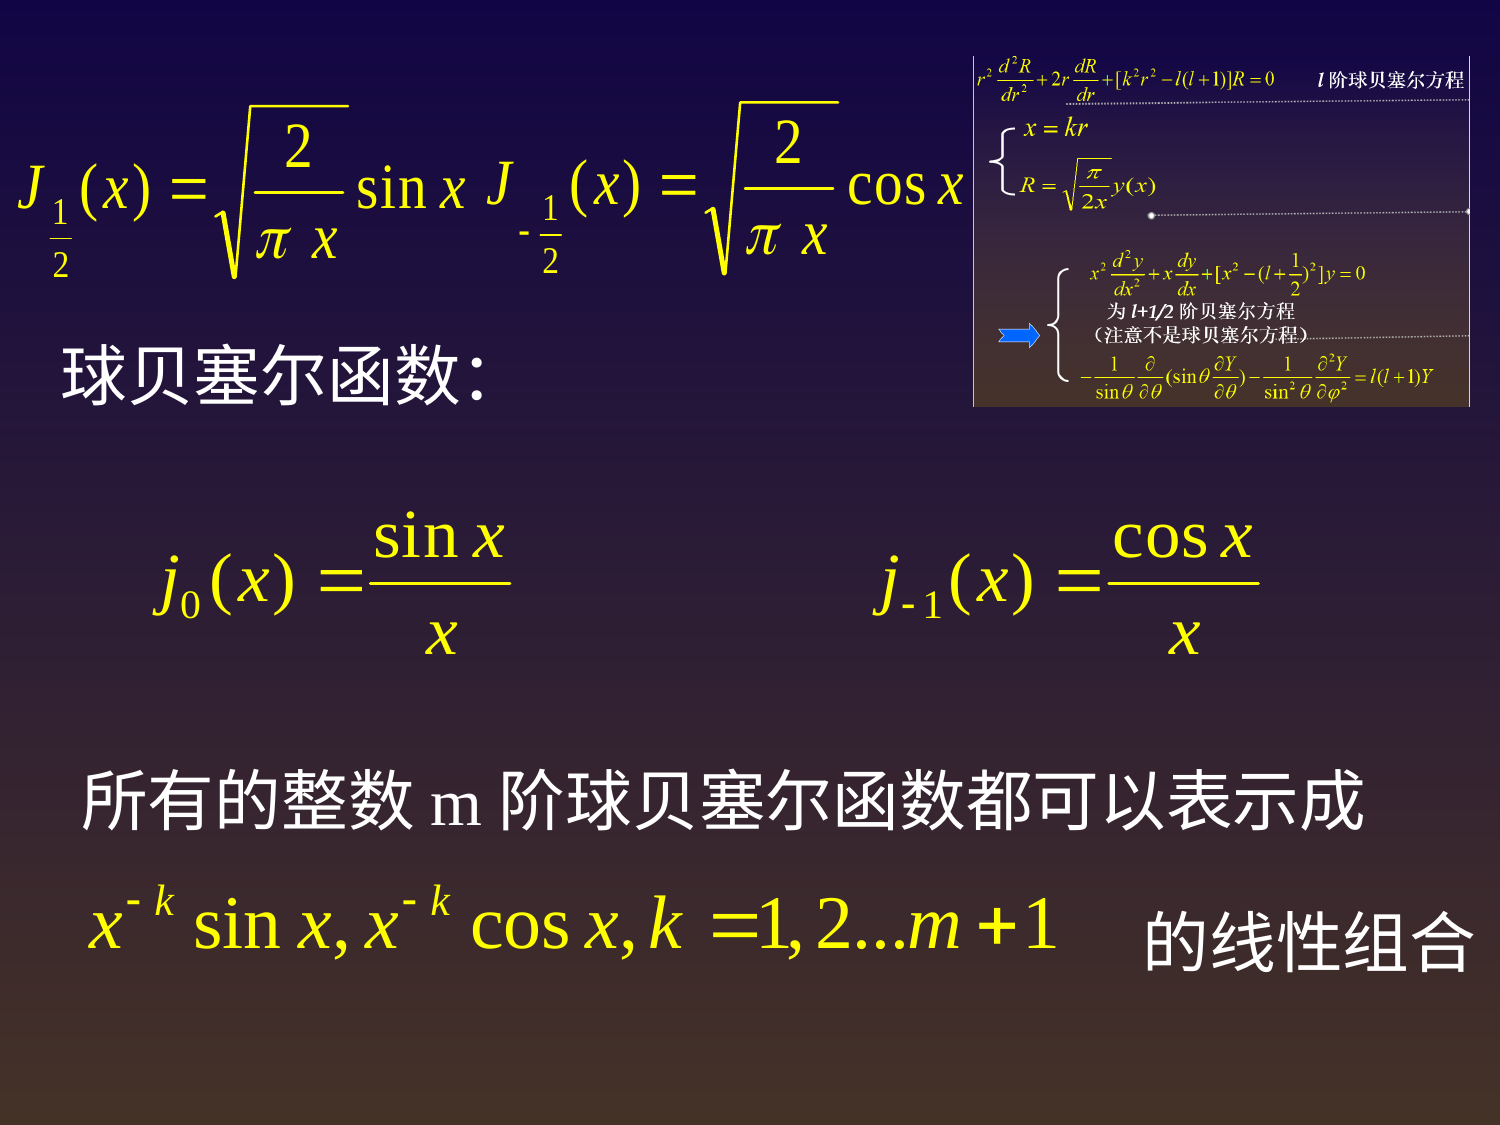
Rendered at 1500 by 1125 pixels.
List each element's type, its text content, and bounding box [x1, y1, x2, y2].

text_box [135, 491, 523, 667]
text_box 球贝塞尔函数： [45, 326, 543, 421]
text_box 所有的整数m阶球贝塞尔函数都可以表示成 [66, 751, 1382, 847]
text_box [474, 86, 973, 288]
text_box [74, 866, 1068, 981]
picture [973, 56, 1470, 407]
text_box 的线性组合 [1128, 893, 1500, 988]
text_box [5, 89, 475, 292]
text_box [856, 491, 1267, 667]
